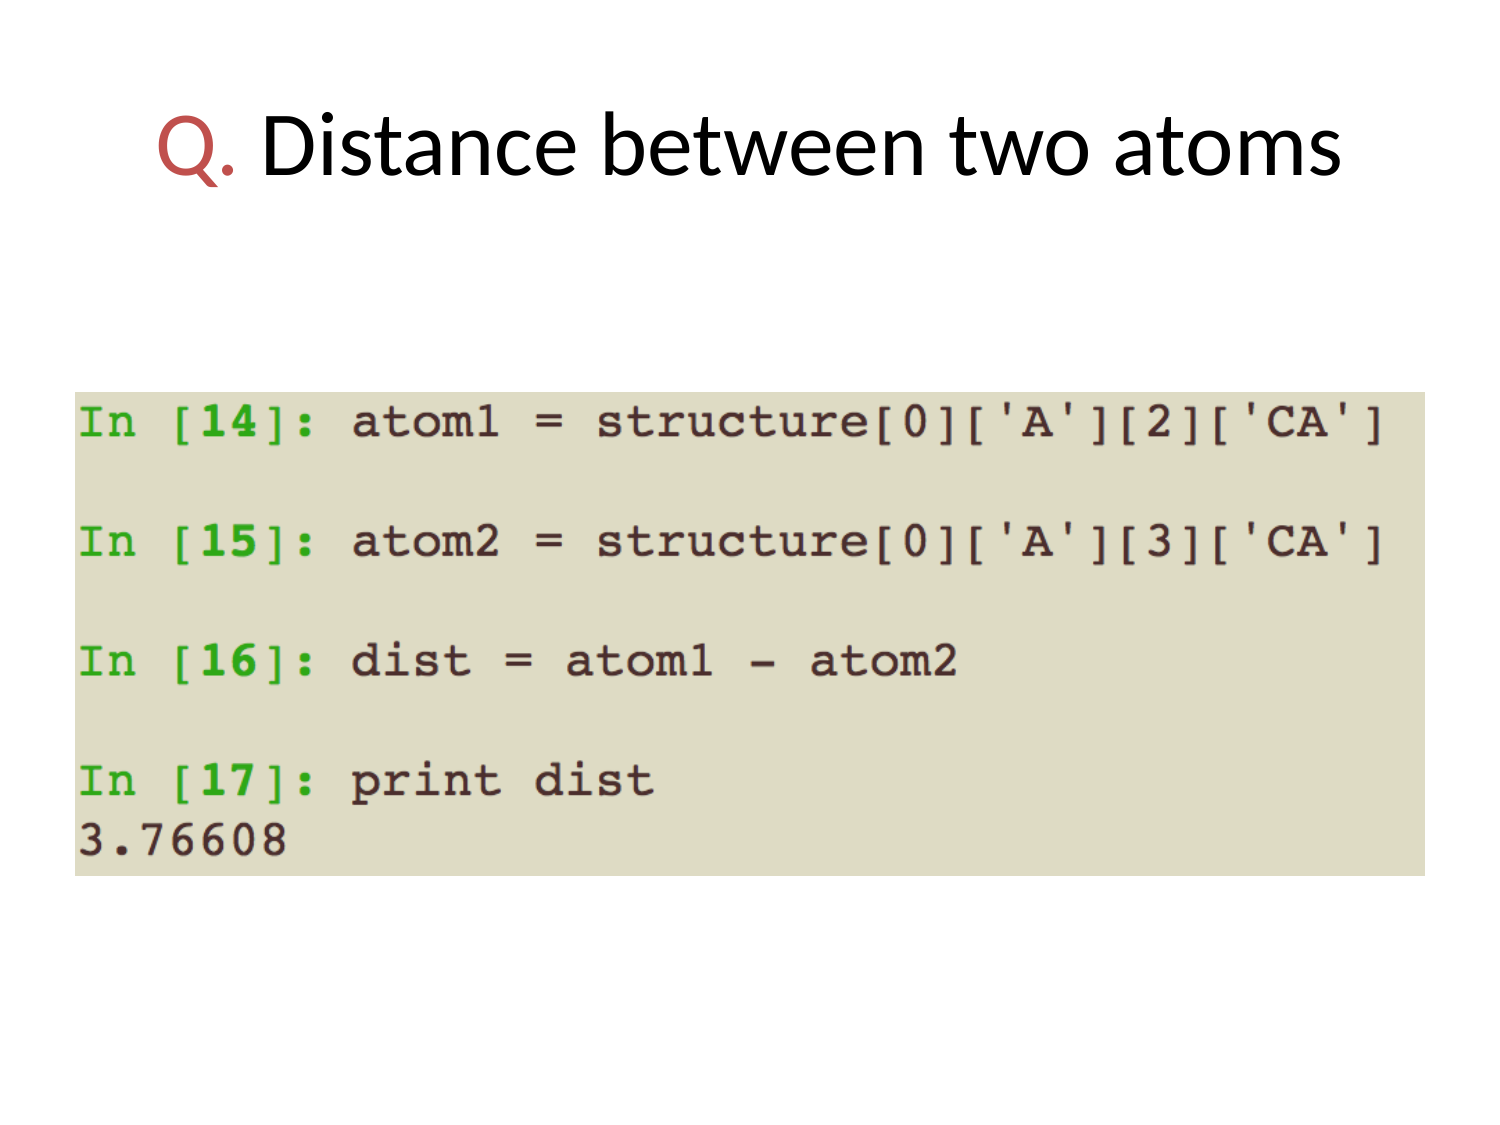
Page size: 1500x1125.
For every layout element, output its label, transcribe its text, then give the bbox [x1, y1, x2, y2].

title Q. Distance between two atoms [75, 45, 1425, 233]
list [74, 262, 1426, 1006]
